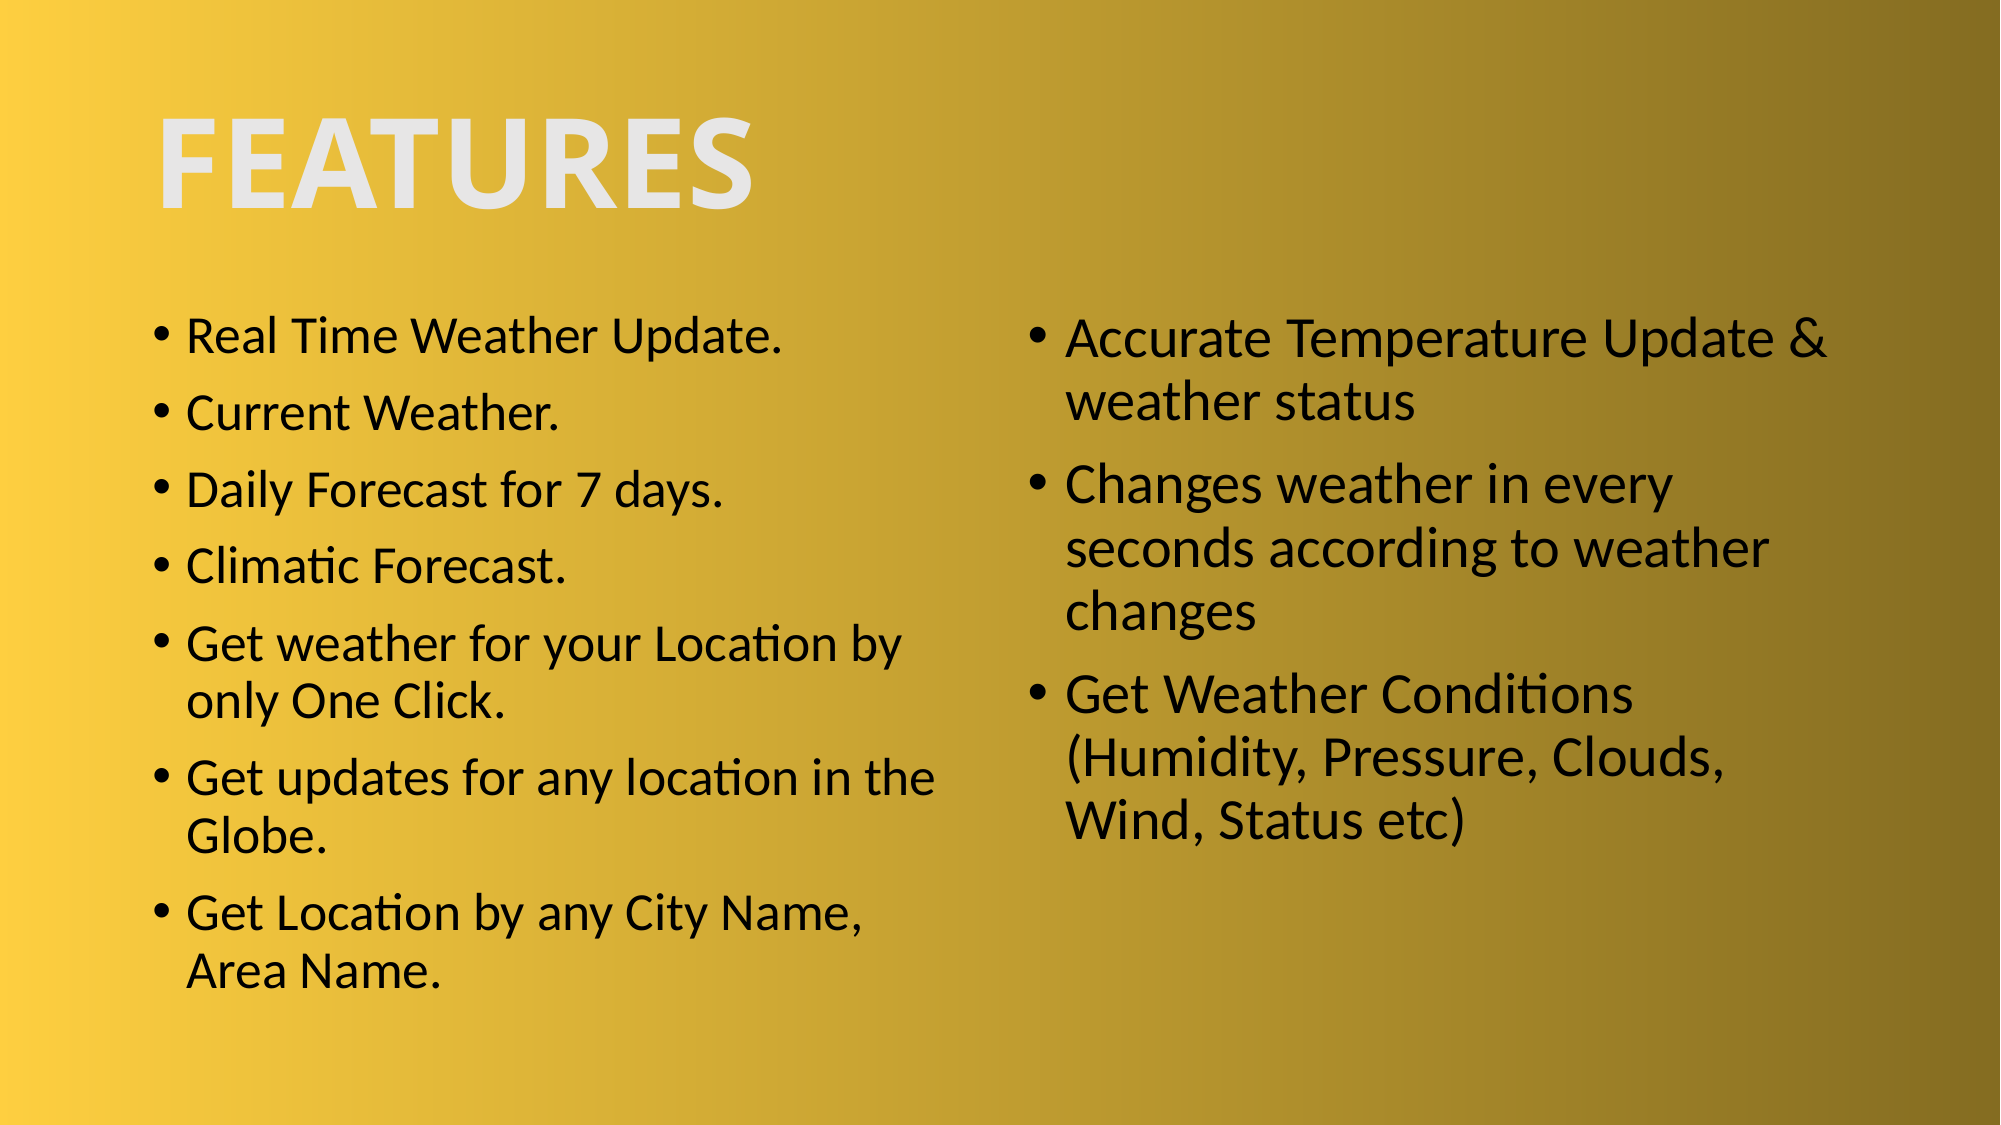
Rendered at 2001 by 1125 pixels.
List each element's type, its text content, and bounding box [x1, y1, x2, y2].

title FEATURES [137, 59, 1863, 278]
list Accurate Temperature Update & weather status Changes weather in every seconds according to weather changes Get Weather Conditions (Humidity, Pressure, Clouds, Wind, Status etc) [1012, 299, 1863, 1014]
list Real Time Weather Update. Current Weather. Daily Forecast for 7 days. Climatic Forecast. Get weather for your Location by only One Click. Get updates for any location in the Globe. Get Location by any City Name, Area Name. [137, 299, 988, 1014]
